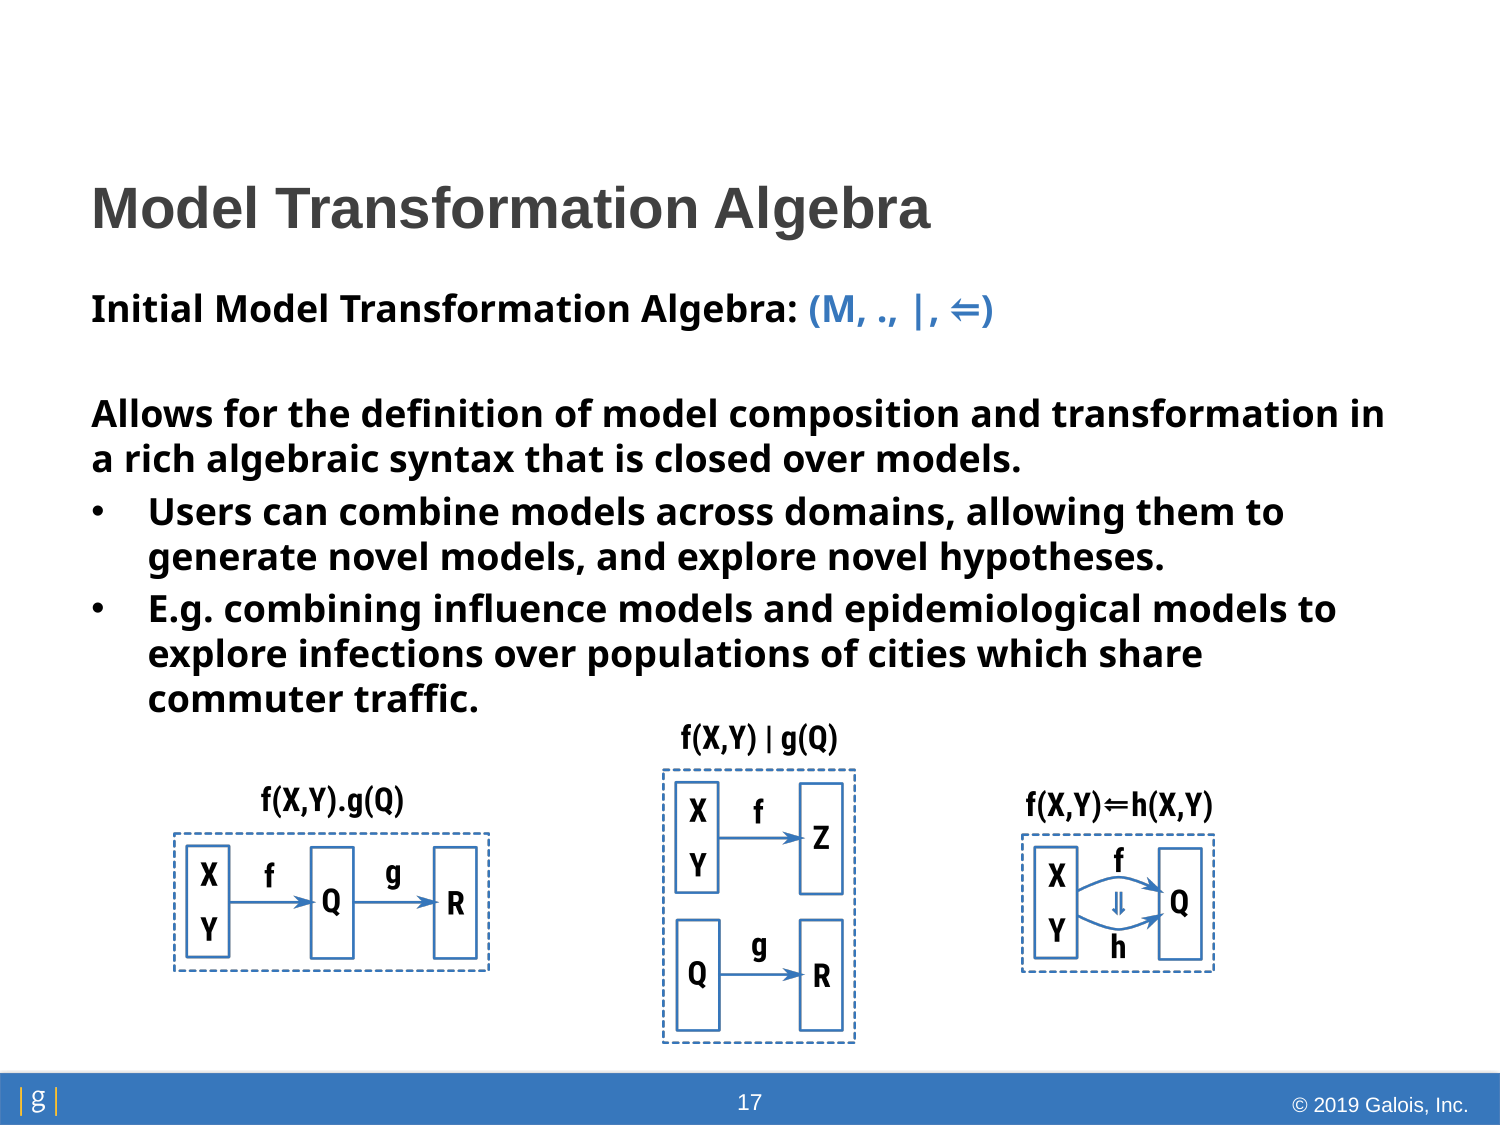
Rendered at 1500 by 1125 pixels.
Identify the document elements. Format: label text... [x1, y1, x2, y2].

picture [20, 1087, 57, 1116]
picture [173, 785, 490, 972]
picture [1021, 790, 1216, 974]
picture [661, 722, 856, 1044]
list Initial Model Transformation Algebra: (M, ., |, ⥢) Allows for the definition of model composition and transformation in a rich algebraic syntax that is closed over models. Users can combine models across domains, allowing them to generate novel models, and explore novel hypotheses. E.g. combining influence models and epidemiological models to explore infections over populations of cities which share commuter traffic. [76, 277, 1426, 1005]
title Model Transformation Algebra [76, 172, 1426, 239]
